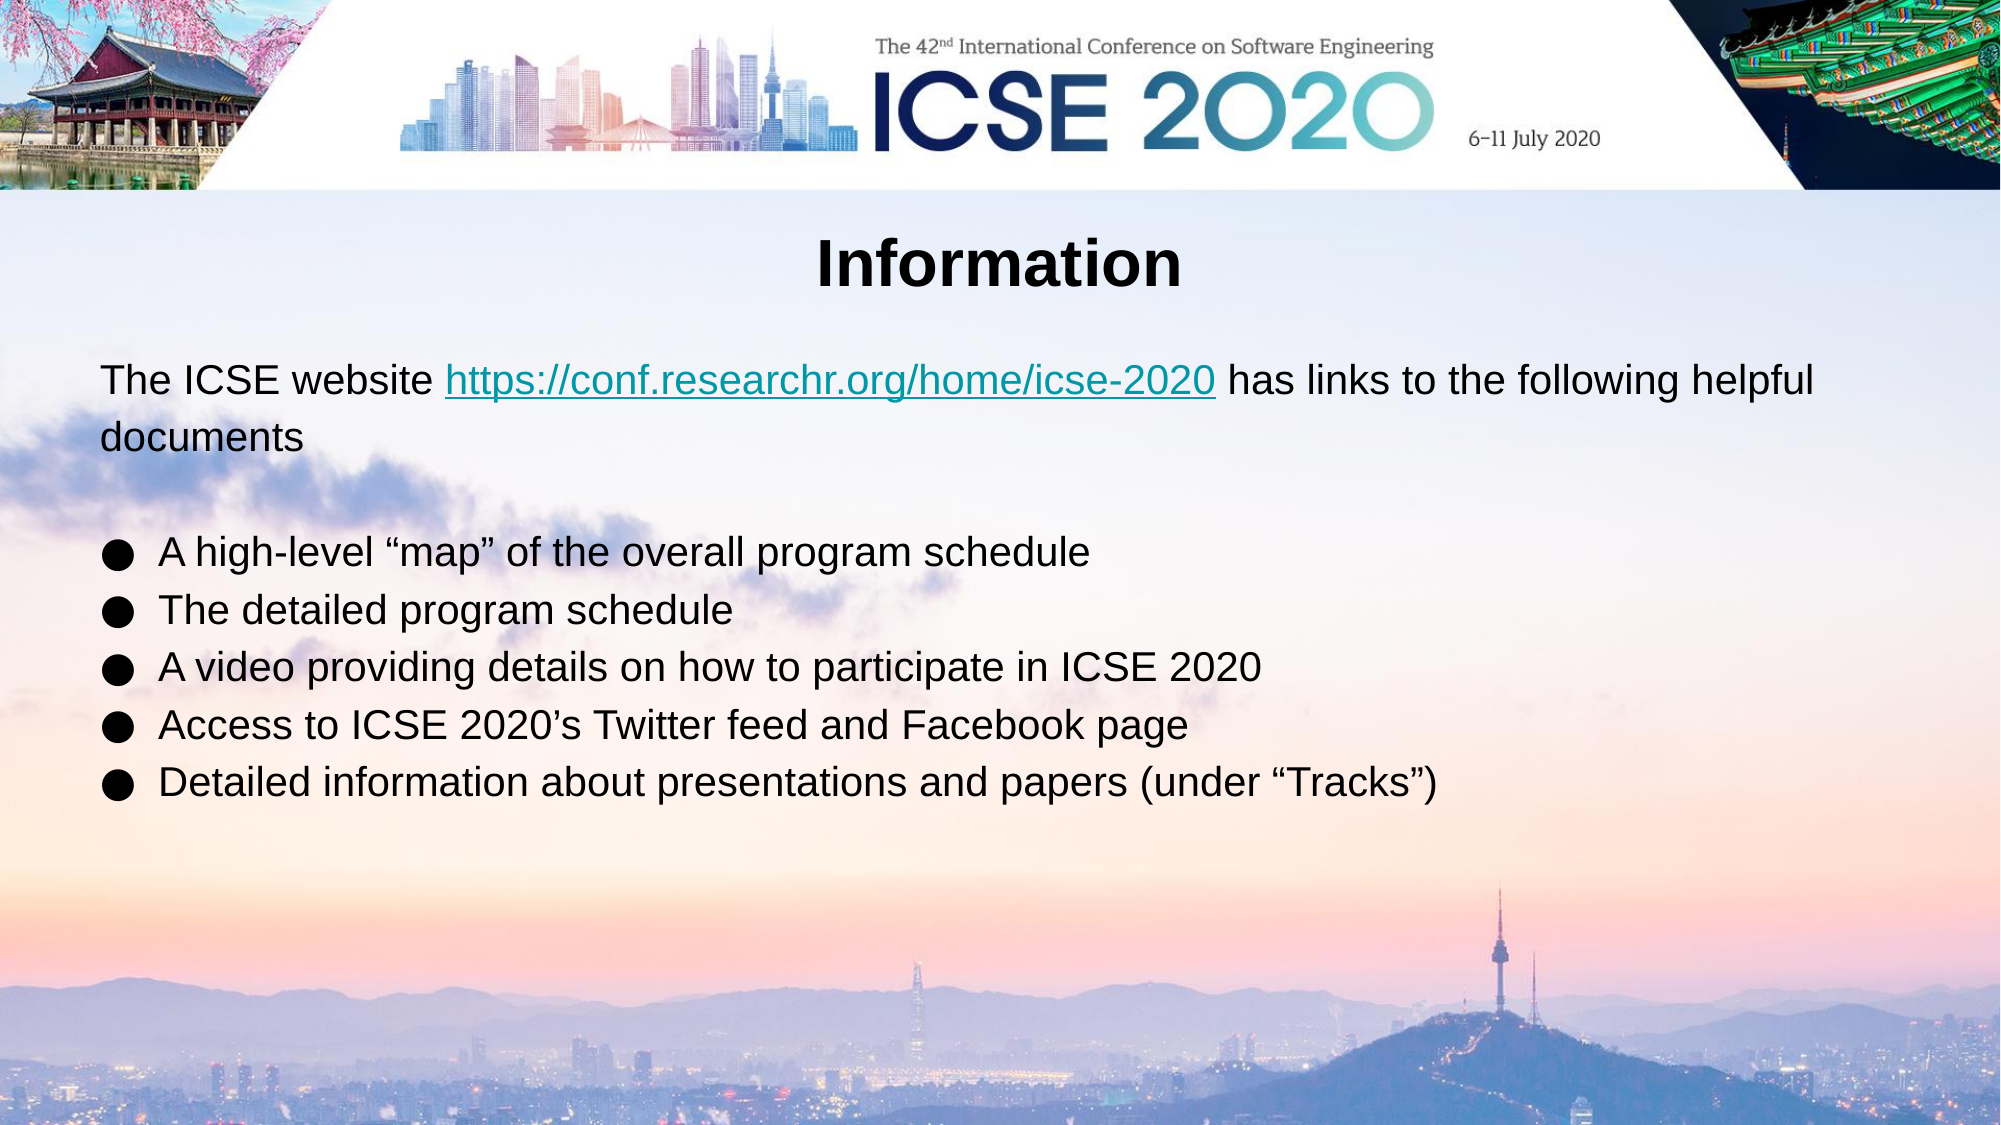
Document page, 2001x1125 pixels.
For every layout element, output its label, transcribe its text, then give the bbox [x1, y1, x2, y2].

list The ICSE website https://conf.researchr.org/home/icse-2020 has links to the following helpful documents A high-level “map” of the overall program schedule The detailed program schedule A video providing details on how to participate in ICSE 2020 Access to ICSE 2020’s Twitter feed and Facebook page Detailed information about presentations and papers (under “Tracks”) [68, 330, 1932, 1078]
title Information [68, 204, 1932, 330]
picture [0, 0, 2001, 1125]
